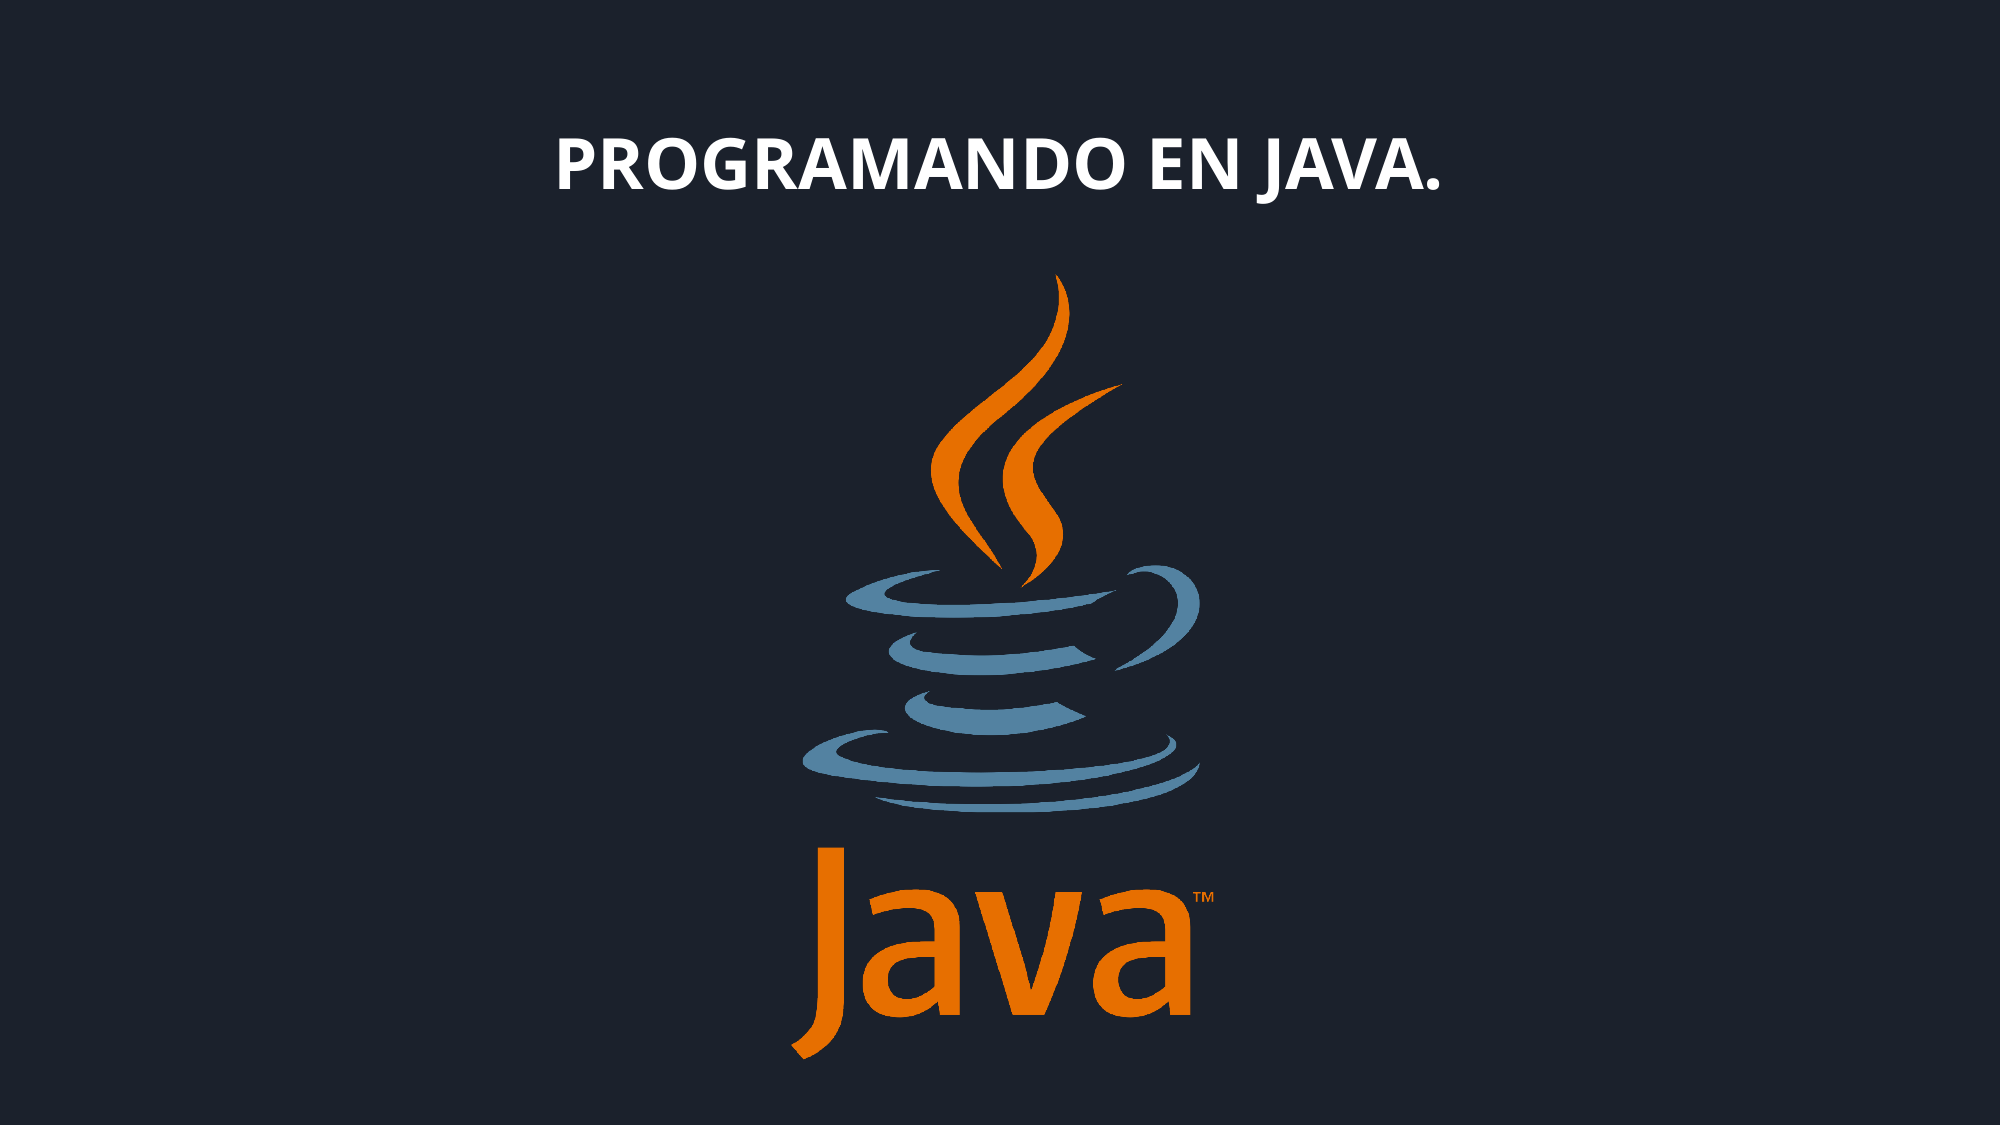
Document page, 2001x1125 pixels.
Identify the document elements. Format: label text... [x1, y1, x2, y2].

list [780, 266, 1218, 1066]
title PROGRAMANDO EN JAVA. [149, 99, 1849, 318]
